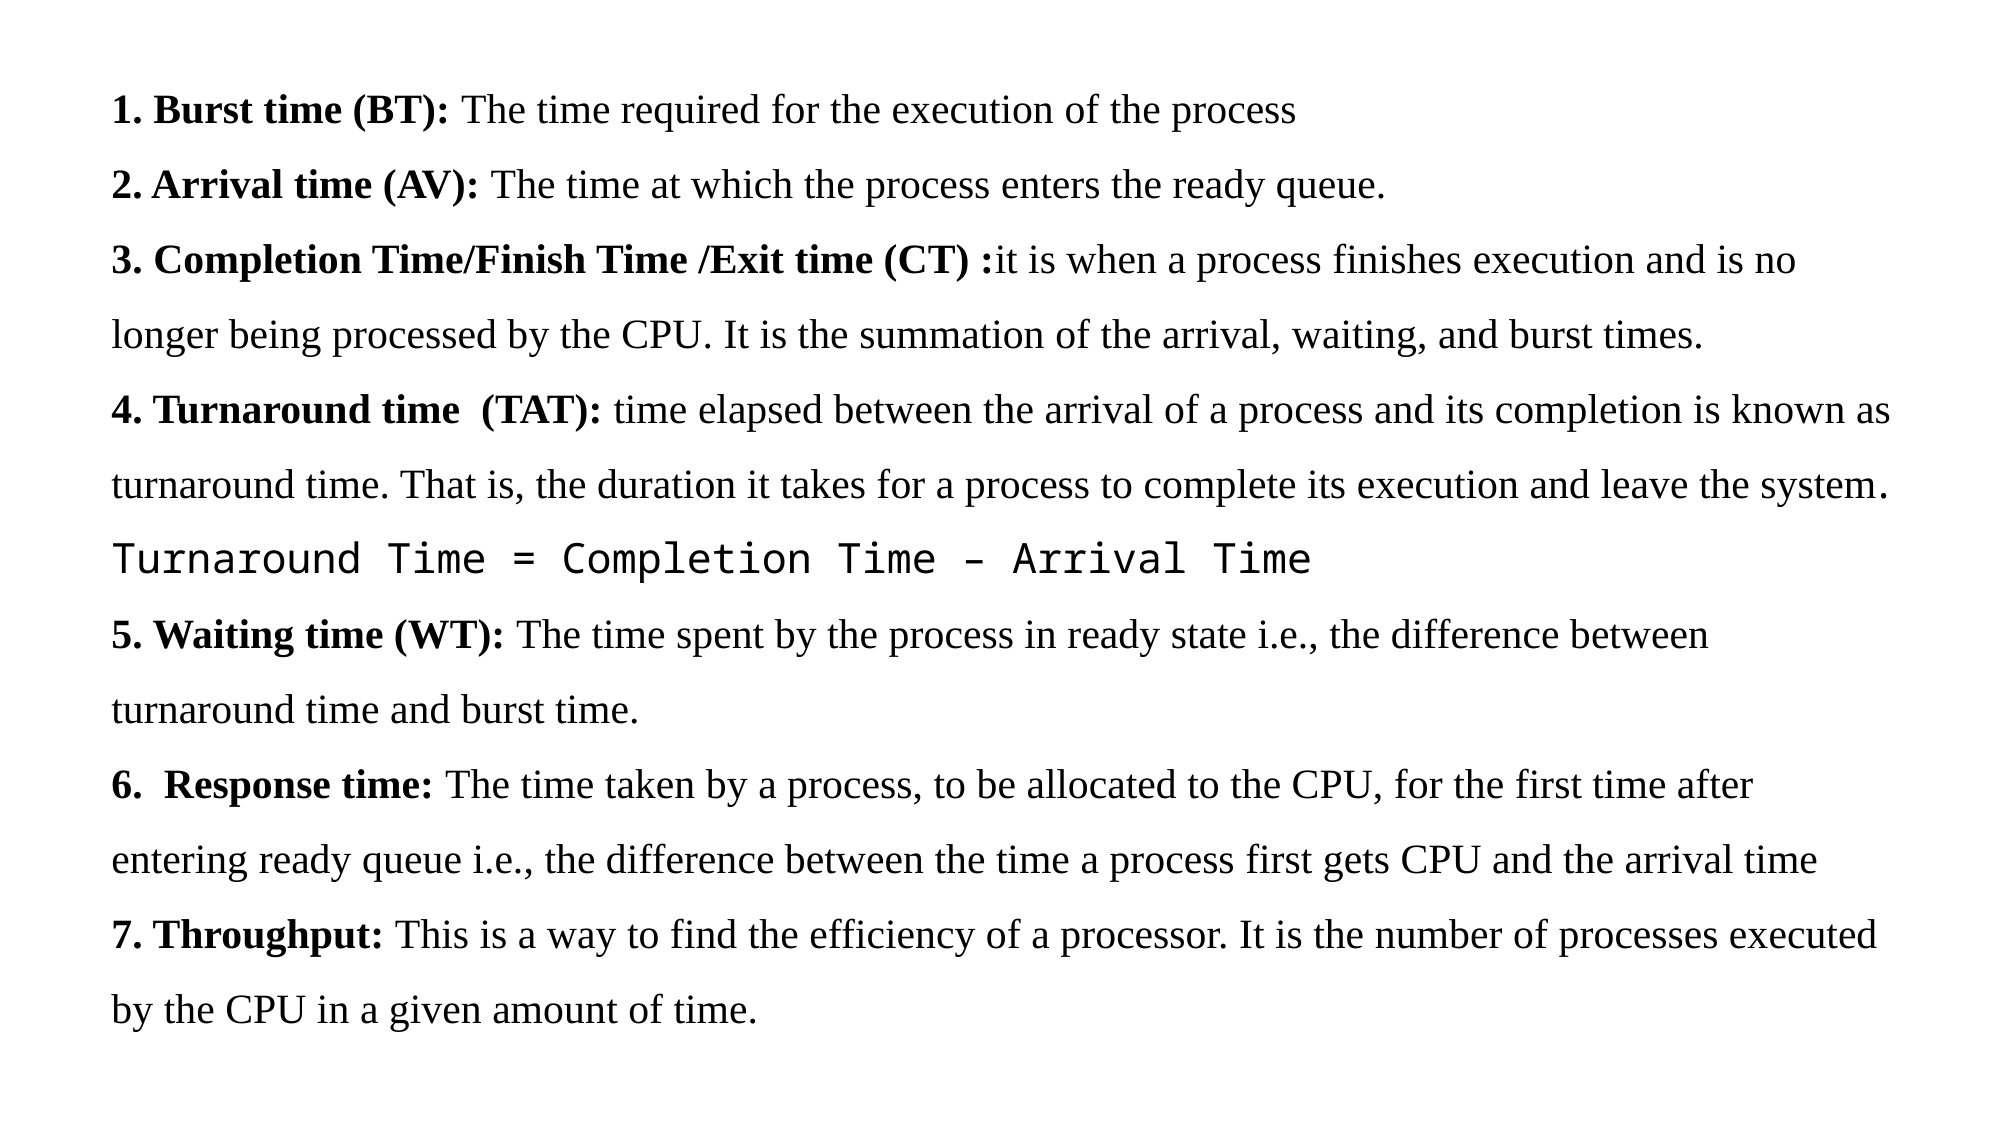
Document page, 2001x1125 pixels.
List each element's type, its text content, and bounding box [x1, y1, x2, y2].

text_box 1. Burst time (BT): The time required for the execution of the process 2. Arrival time (AV): The time at which the process enters the ready queue. 3. Completion Time/Finish Time /Exit time (CT) :it is when a process finishes execution and is no longer being processed by the CPU. It is the summation of the arrival, waiting, and burst times. 4. Turnaround time (TAT): time elapsed between the arrival of a process and its completion is known as turnaround time. That is, the duration it takes for a process to complete its execution and leave the system. Turnaround Time = Completion Time – Arrival Time 5. Waiting time (WT): The time spent by the process in ready state i.e., the difference between turnaround time and burst time. 6. Response time: The time taken by a process, to be allocated to the CPU, for the first time after entering ready queue i.e., the difference between the time a process first gets CPU and the arrival time 7. Throughput: This is a way to find the efficiency of a processor. It is the number of processes executed by the CPU in a given amount of time. [96, 49, 1914, 1039]
